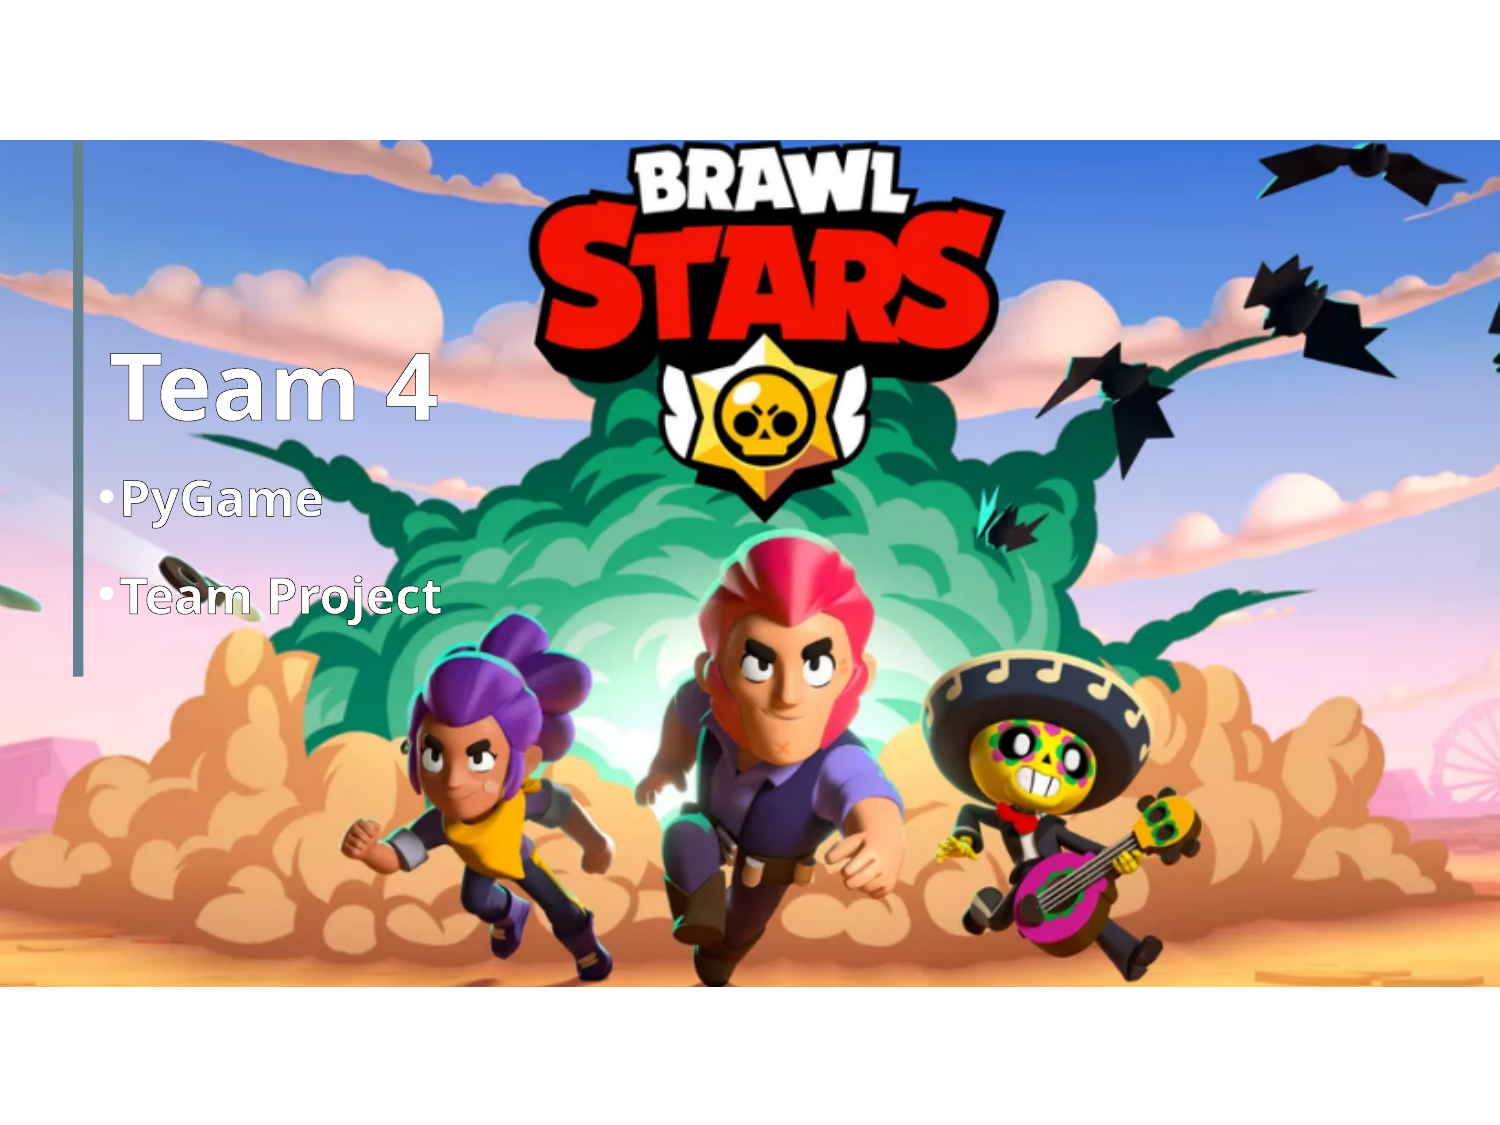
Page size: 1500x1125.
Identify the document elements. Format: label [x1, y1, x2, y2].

picture [0, 140, 1500, 987]
